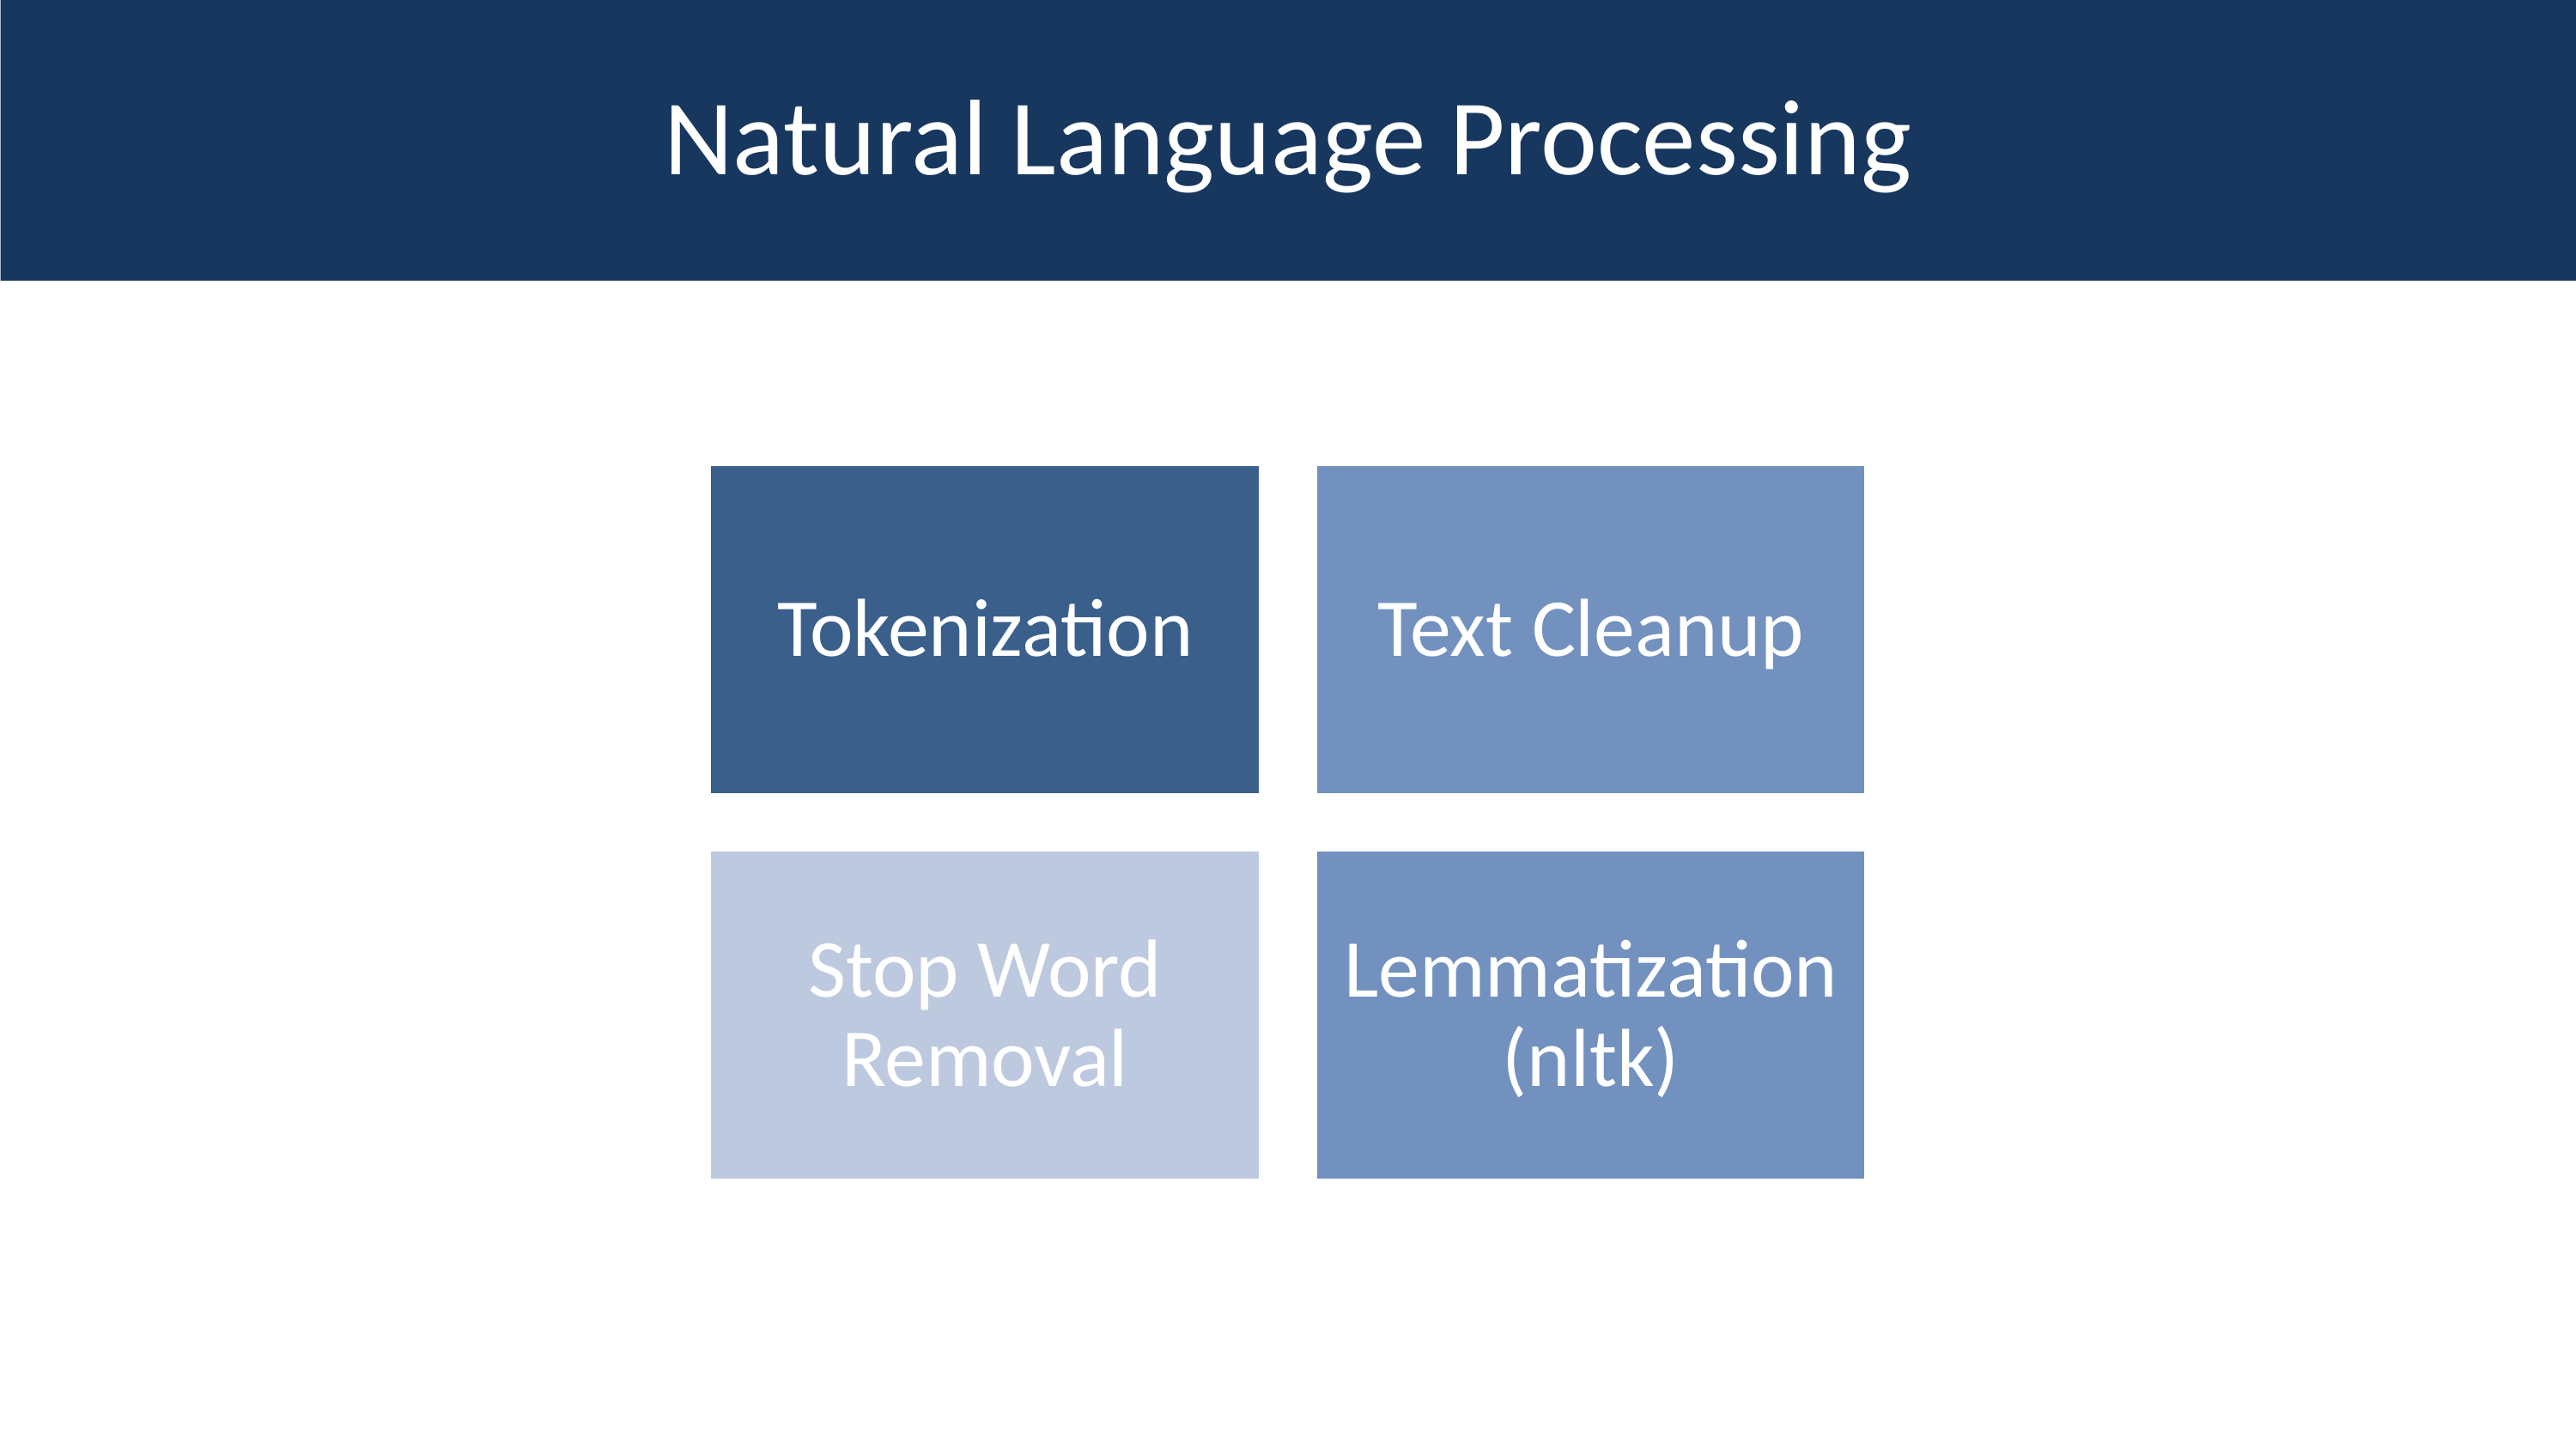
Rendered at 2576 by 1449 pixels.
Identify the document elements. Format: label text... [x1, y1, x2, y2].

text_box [540, 464, 2036, 1181]
text_box Natural Language Processing [0, 0, 2576, 281]
